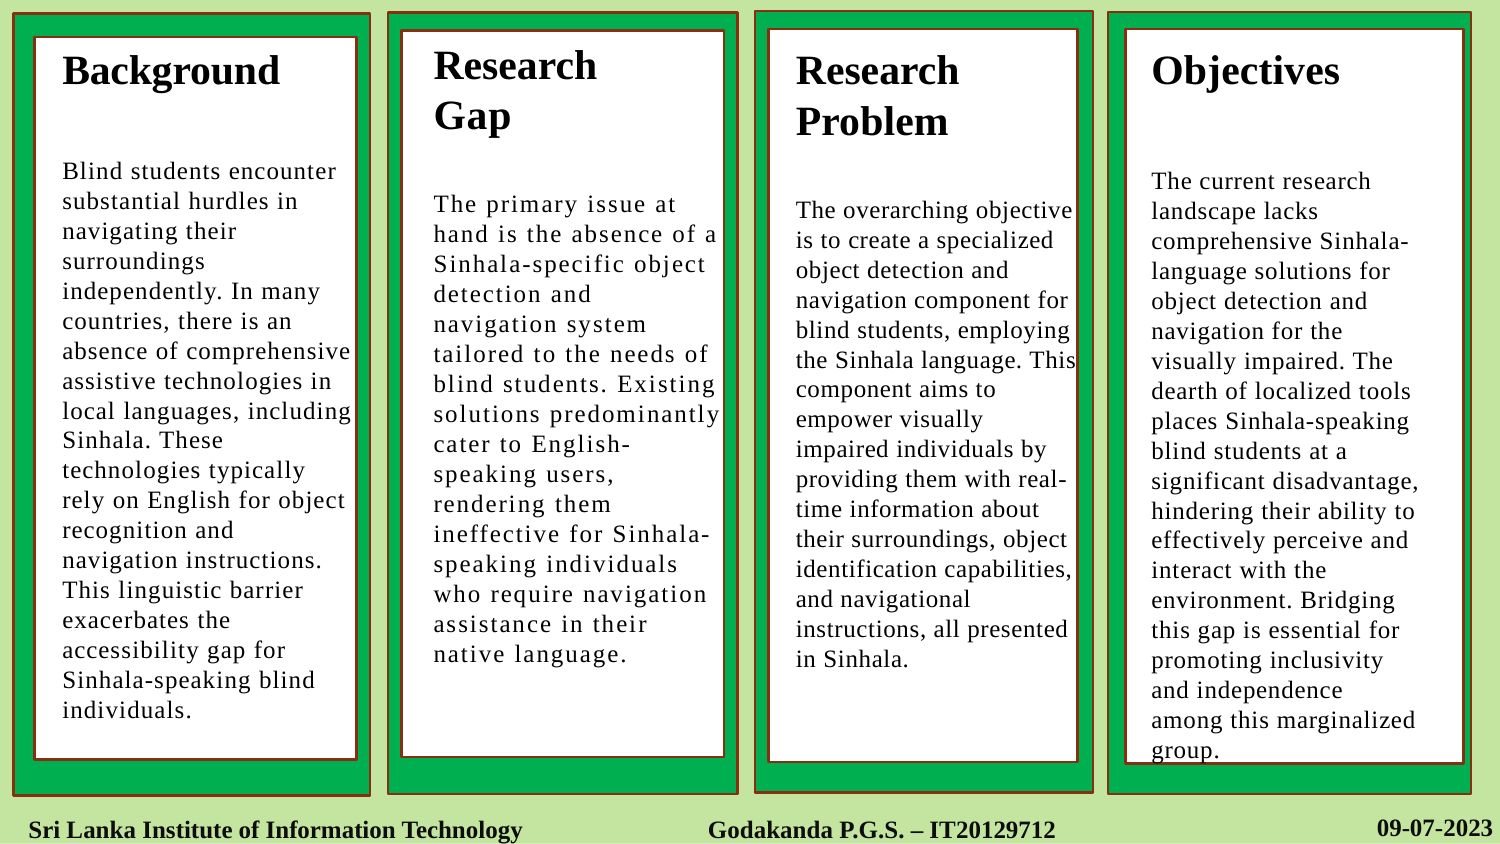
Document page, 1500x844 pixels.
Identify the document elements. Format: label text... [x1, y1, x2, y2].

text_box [11, 12, 372, 797]
text_box Sri Lanka Institute of Information Technology [0, 811, 549, 844]
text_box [753, 9, 1095, 795]
text_box 09-07-2023 [1212, 809, 1494, 842]
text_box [1106, 10, 1473, 796]
text_box [0, 0, 1500, 844]
text_box Godakanda P.G.S. – IT20129712 [549, 811, 1213, 844]
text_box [386, 10, 740, 796]
